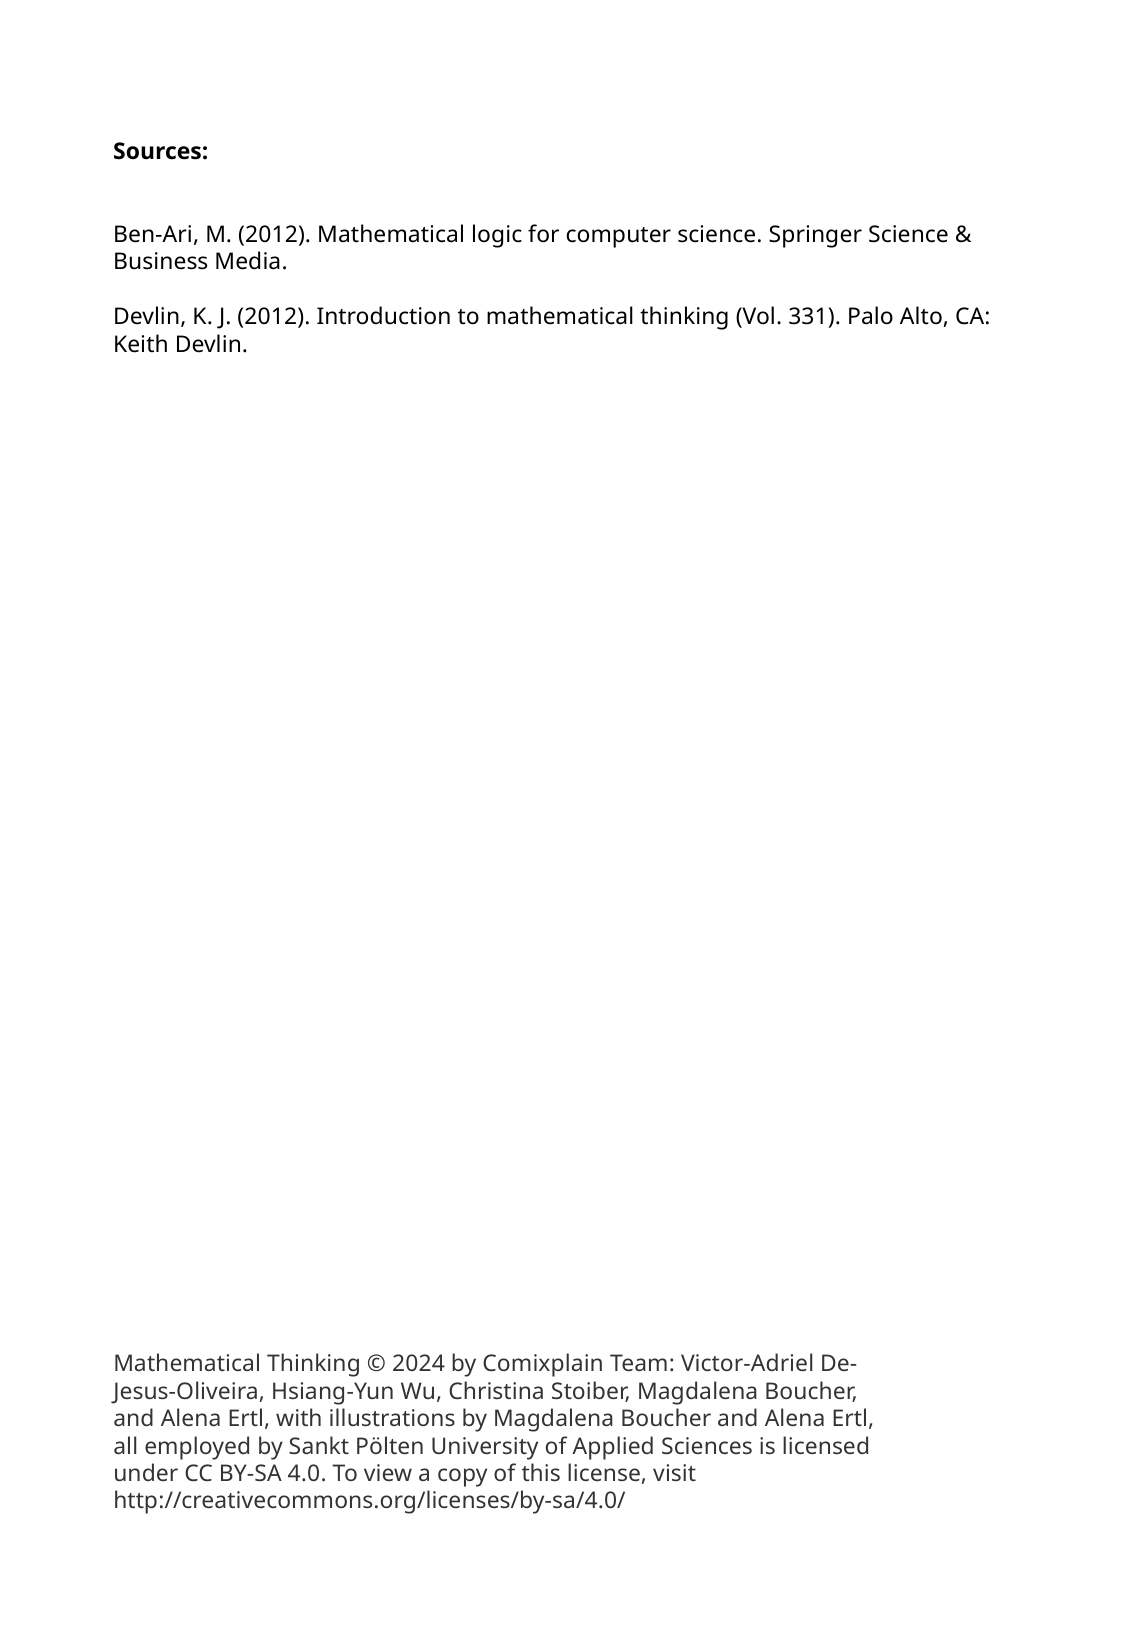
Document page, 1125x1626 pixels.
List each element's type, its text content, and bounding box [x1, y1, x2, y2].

title Mathematical Thinking © 2024 by Comixplain Team: Victor-Adriel De-Jesus-Oliveira, Hsiang-Yun Wu, Christina Stoiber, Magdalena Boucher, and Alena Ertl, with illustrations by Magdalena Boucher and Alena Ertl, all employed by Sankt Pölten University of Applied Sciences is licensed under CC BY-SA 4.0. To view a copy of this license, visit http://creativecommons.org/licenses/by-sa/4.0/ [98, 1341, 896, 1625]
text_box Sources: Ben-Ari, M. (2012). Mathematical logic for computer science. Springer Science & Business Media. Devlin, K. J. (2012). Introduction to mathematical thinking (Vol. 331). Palo Alto, CA: Keith Devlin. [98, 129, 1047, 365]
